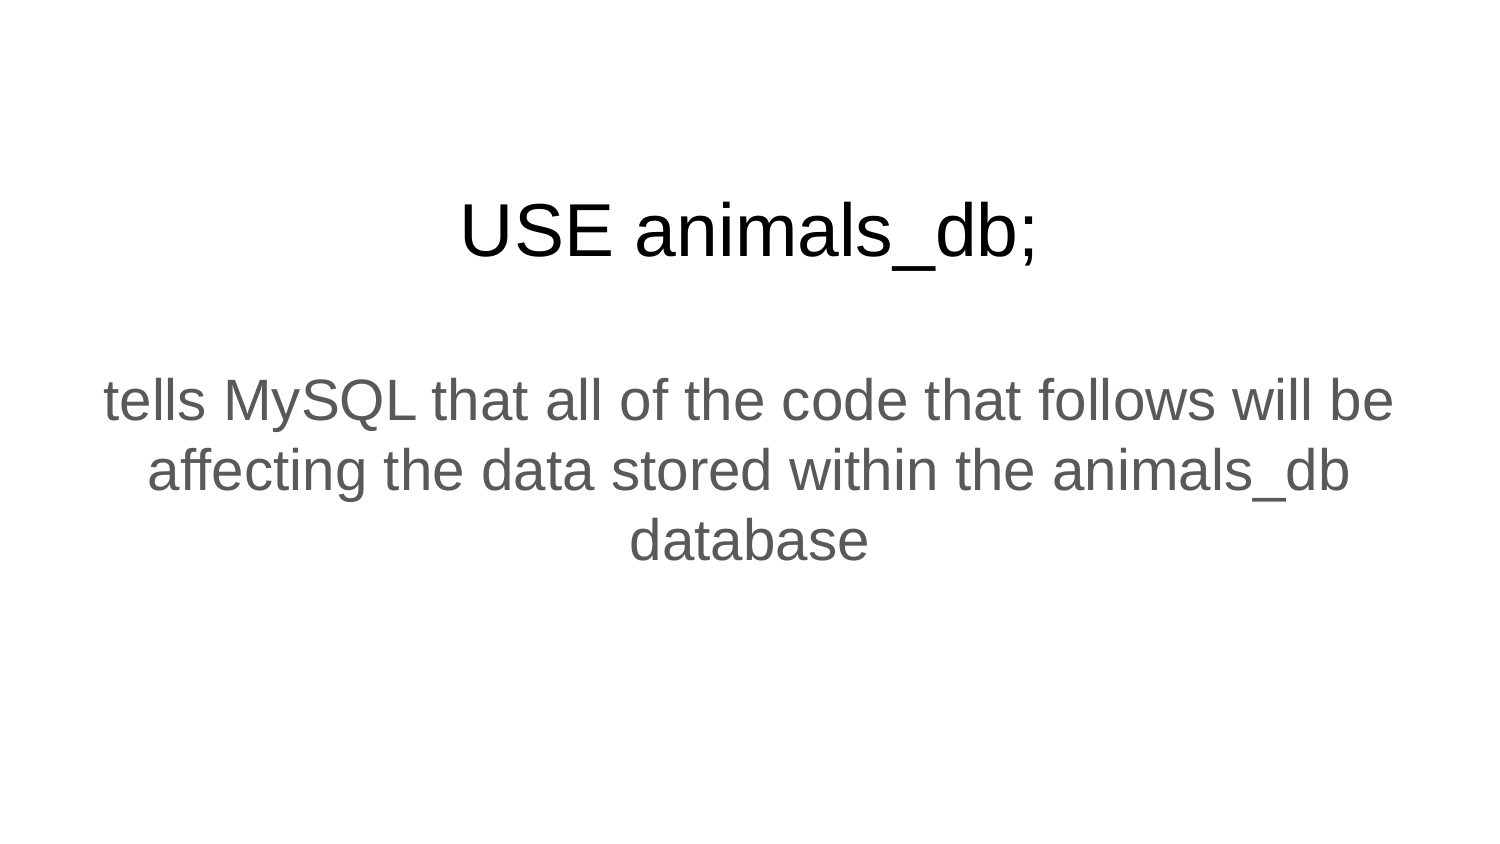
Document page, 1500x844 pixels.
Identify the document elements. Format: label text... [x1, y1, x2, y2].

title USE animals_db; tells MySQL that all of the code that follows will be affecting the data stored within the animals_db database [51, 352, 1449, 491]
